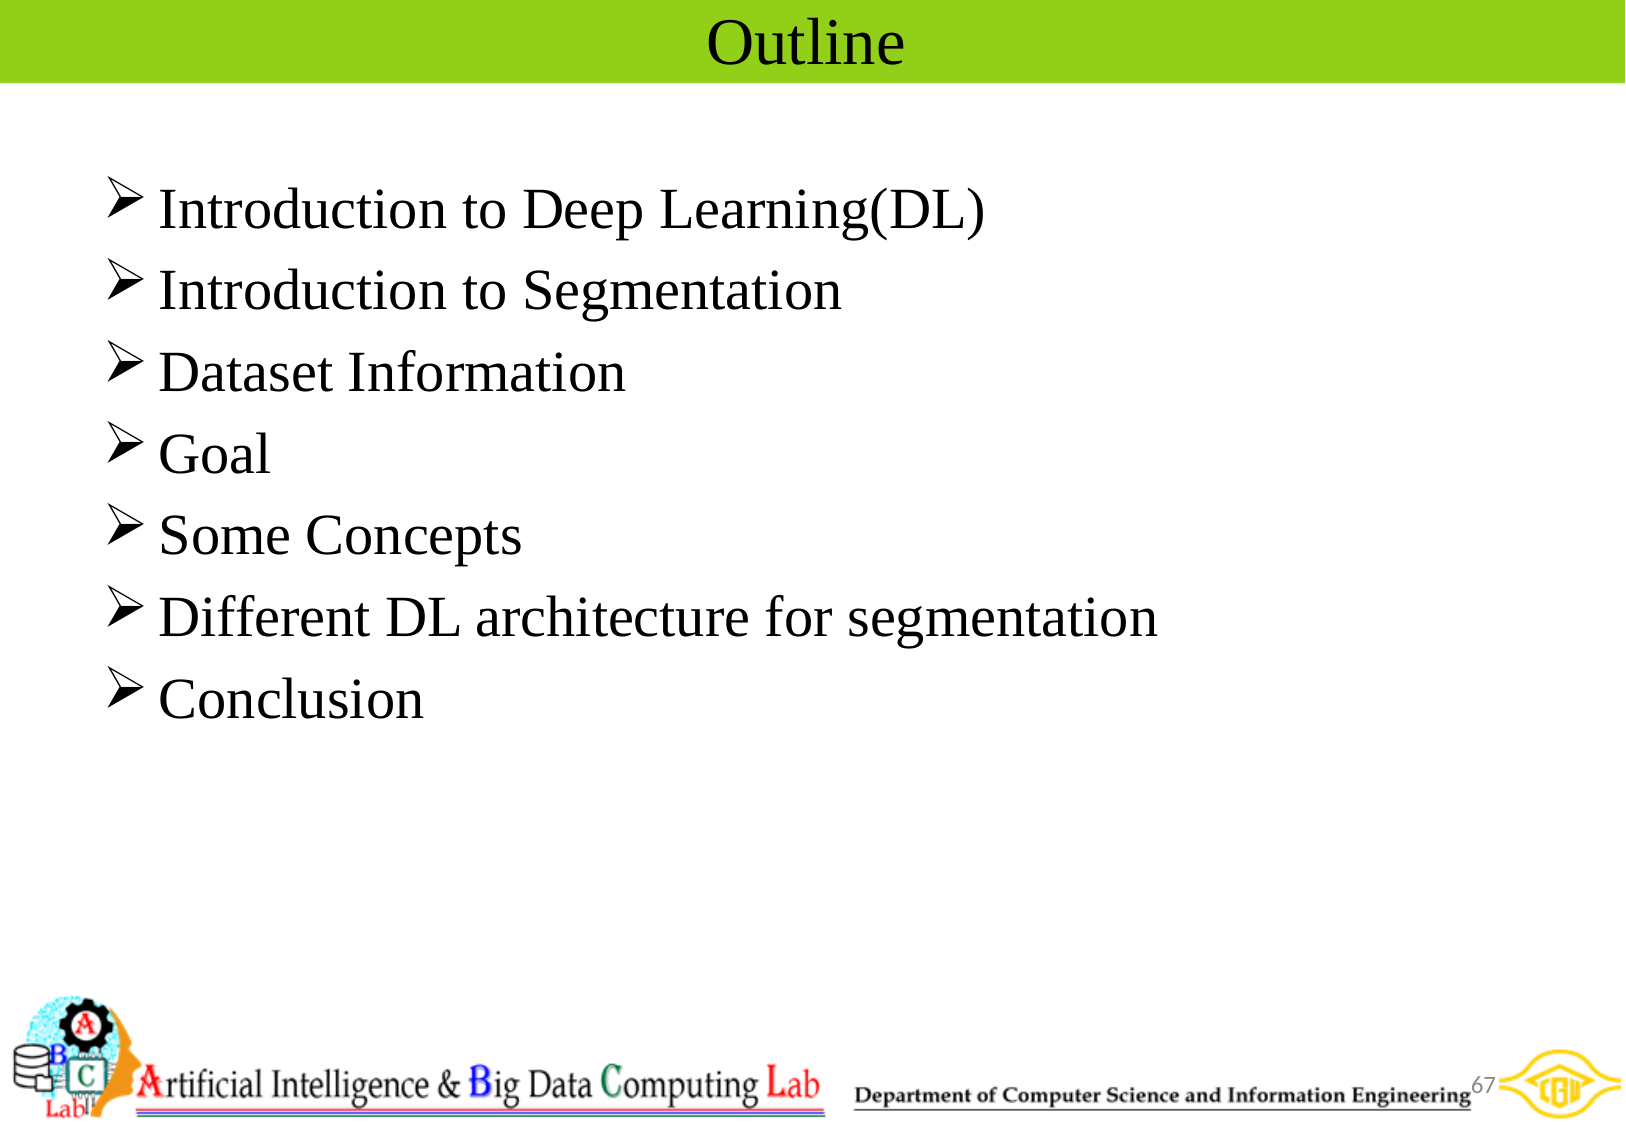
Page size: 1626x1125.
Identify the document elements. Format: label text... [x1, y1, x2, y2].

list Introduction to Deep Learning(DL) Introduction to Segmentation Dataset Information Goal Some Concepts Different DL architecture for segmentation Conclusion [87, 162, 1550, 875]
slide_number 67 [1436, 1053, 1512, 1114]
title Outline [75, 0, 1538, 75]
picture [0, 0, 1626, 1125]
